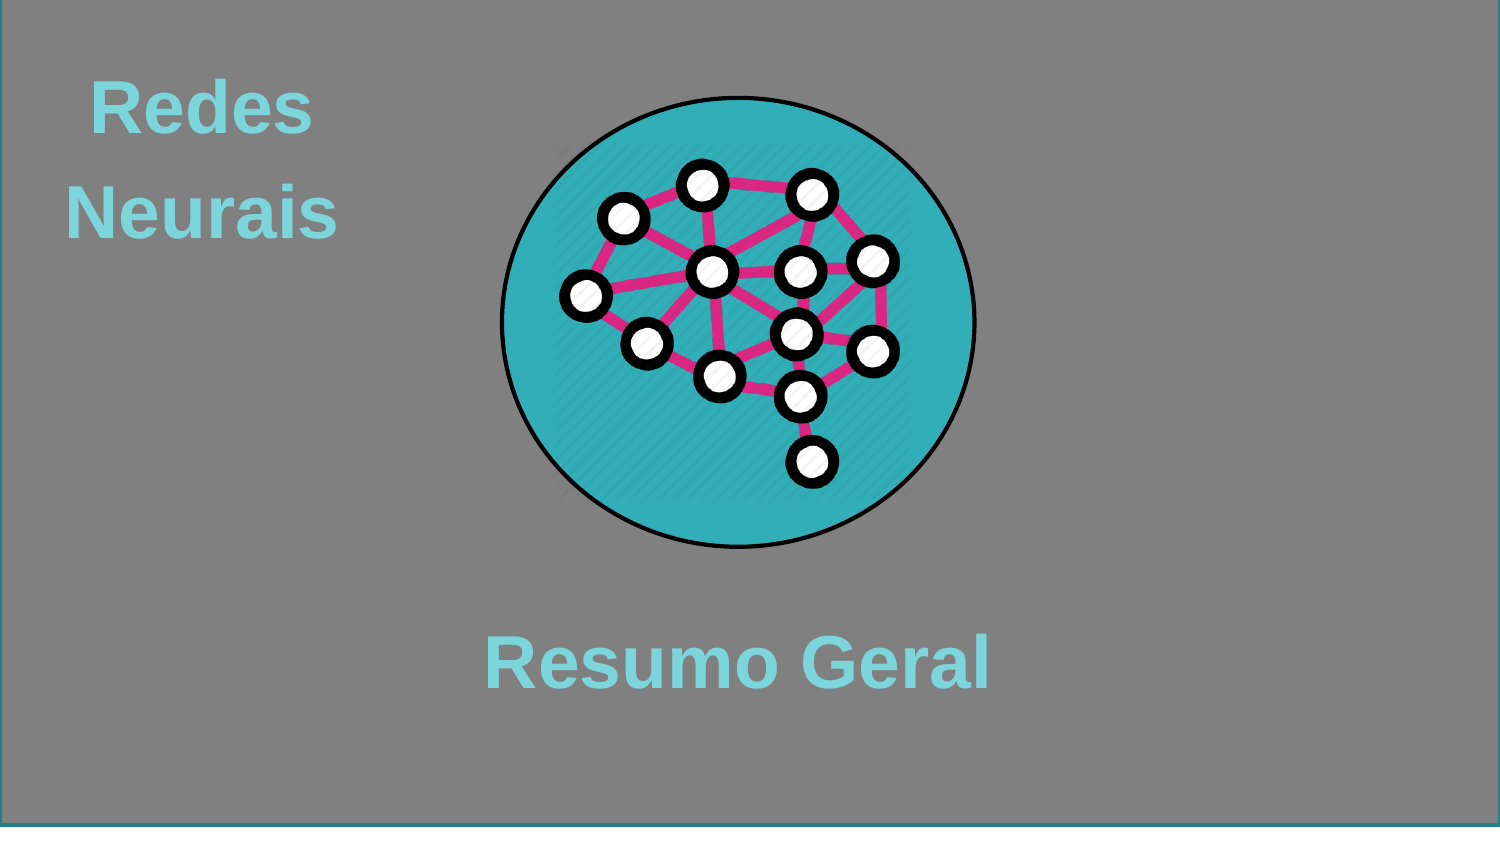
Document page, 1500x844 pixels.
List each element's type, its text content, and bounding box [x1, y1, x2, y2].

text_box [604, 510, 872, 549]
picture [548, 138, 914, 503]
text_box Resumo Geral [224, 610, 1252, 706]
text_box [499, 192, 543, 453]
text_box Redes Neurais [29, 67, 396, 245]
text_box [919, 174, 977, 470]
text_box [0, 0, 1500, 827]
text_box [602, 95, 874, 136]
